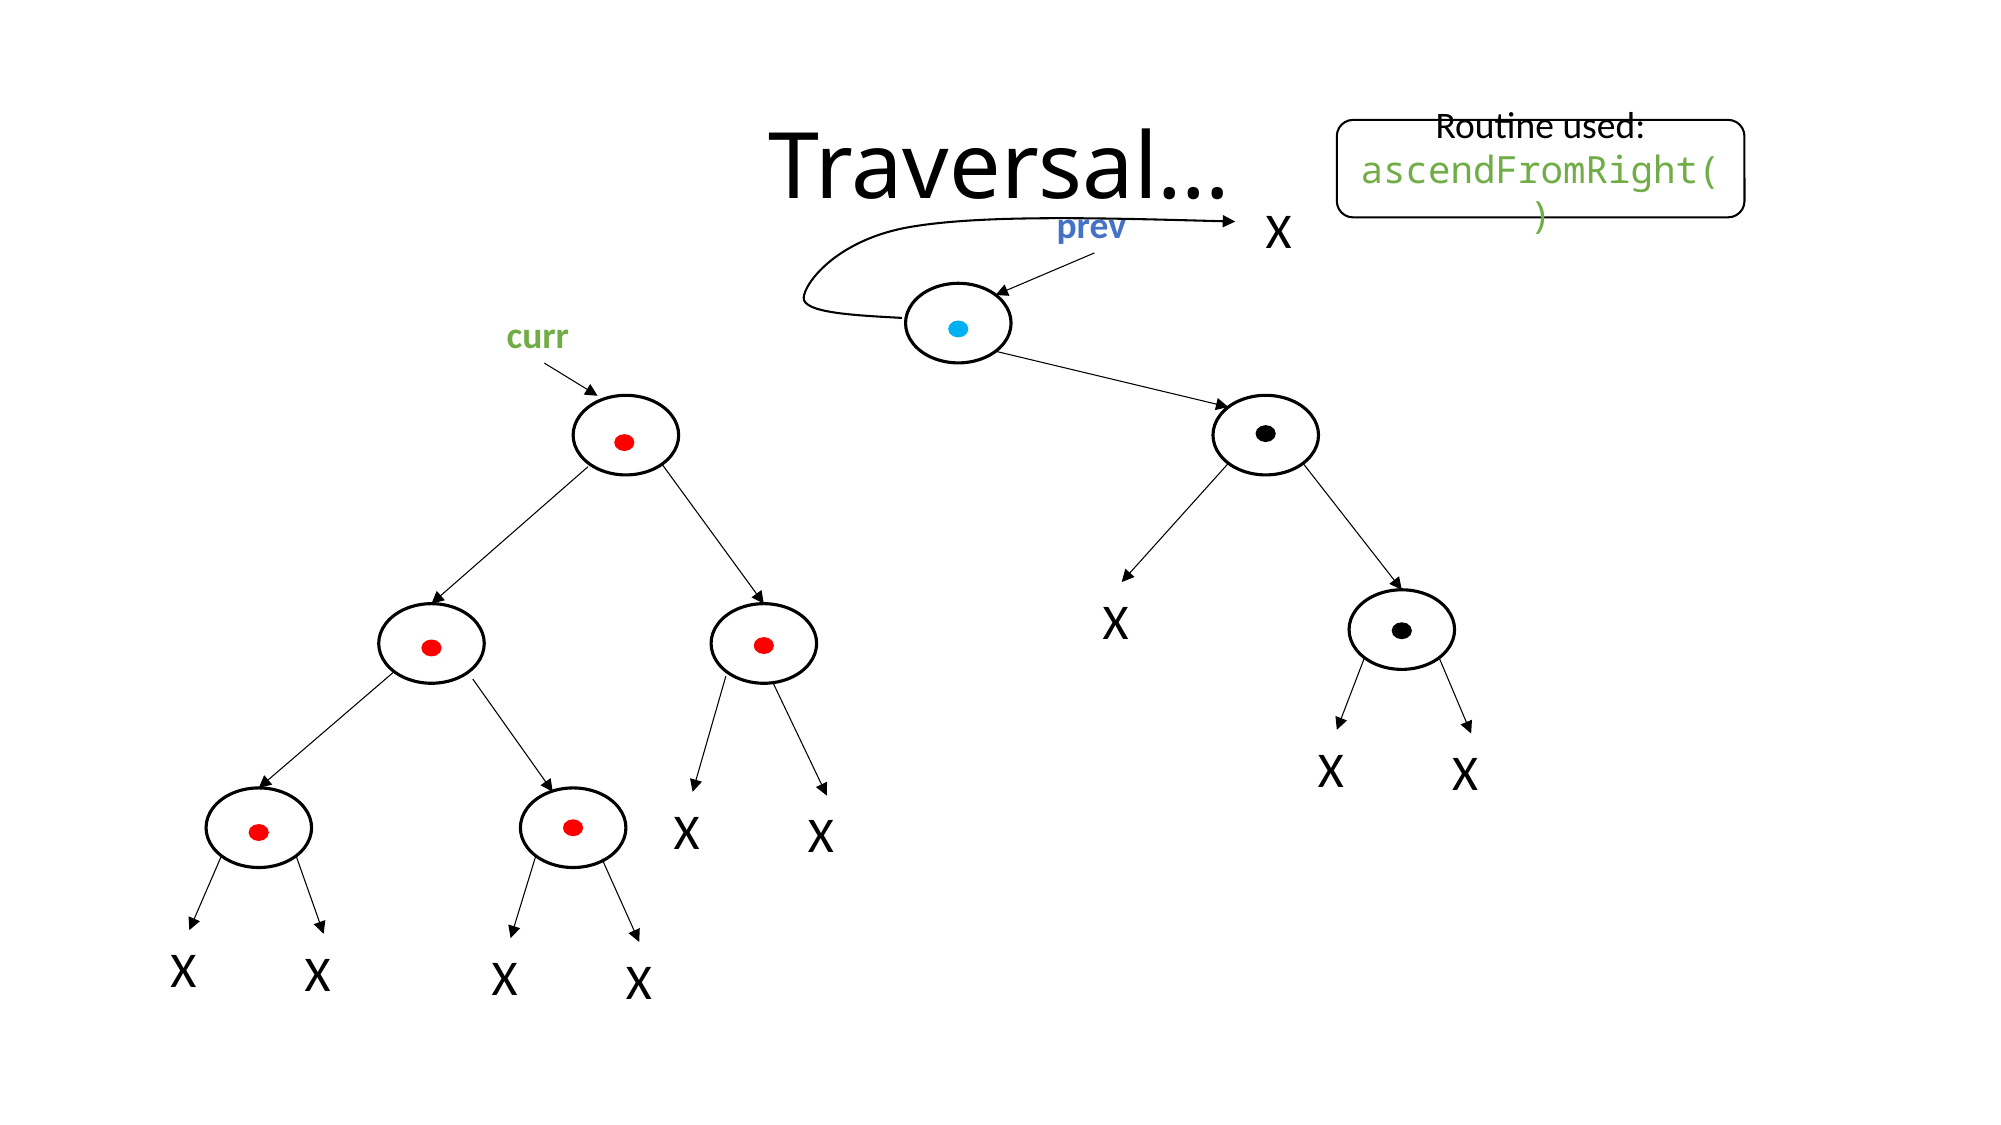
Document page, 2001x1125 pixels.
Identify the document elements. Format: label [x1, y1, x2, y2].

text_box [658, 676, 727, 867]
text_box [1335, 118, 1746, 219]
text_box [802, 193, 1505, 809]
text_box [572, 394, 861, 871]
text_box [155, 466, 588, 1009]
text_box [1250, 190, 1319, 266]
text_box [491, 303, 598, 396]
title [137, 59, 1863, 278]
text_box [472, 679, 679, 1017]
